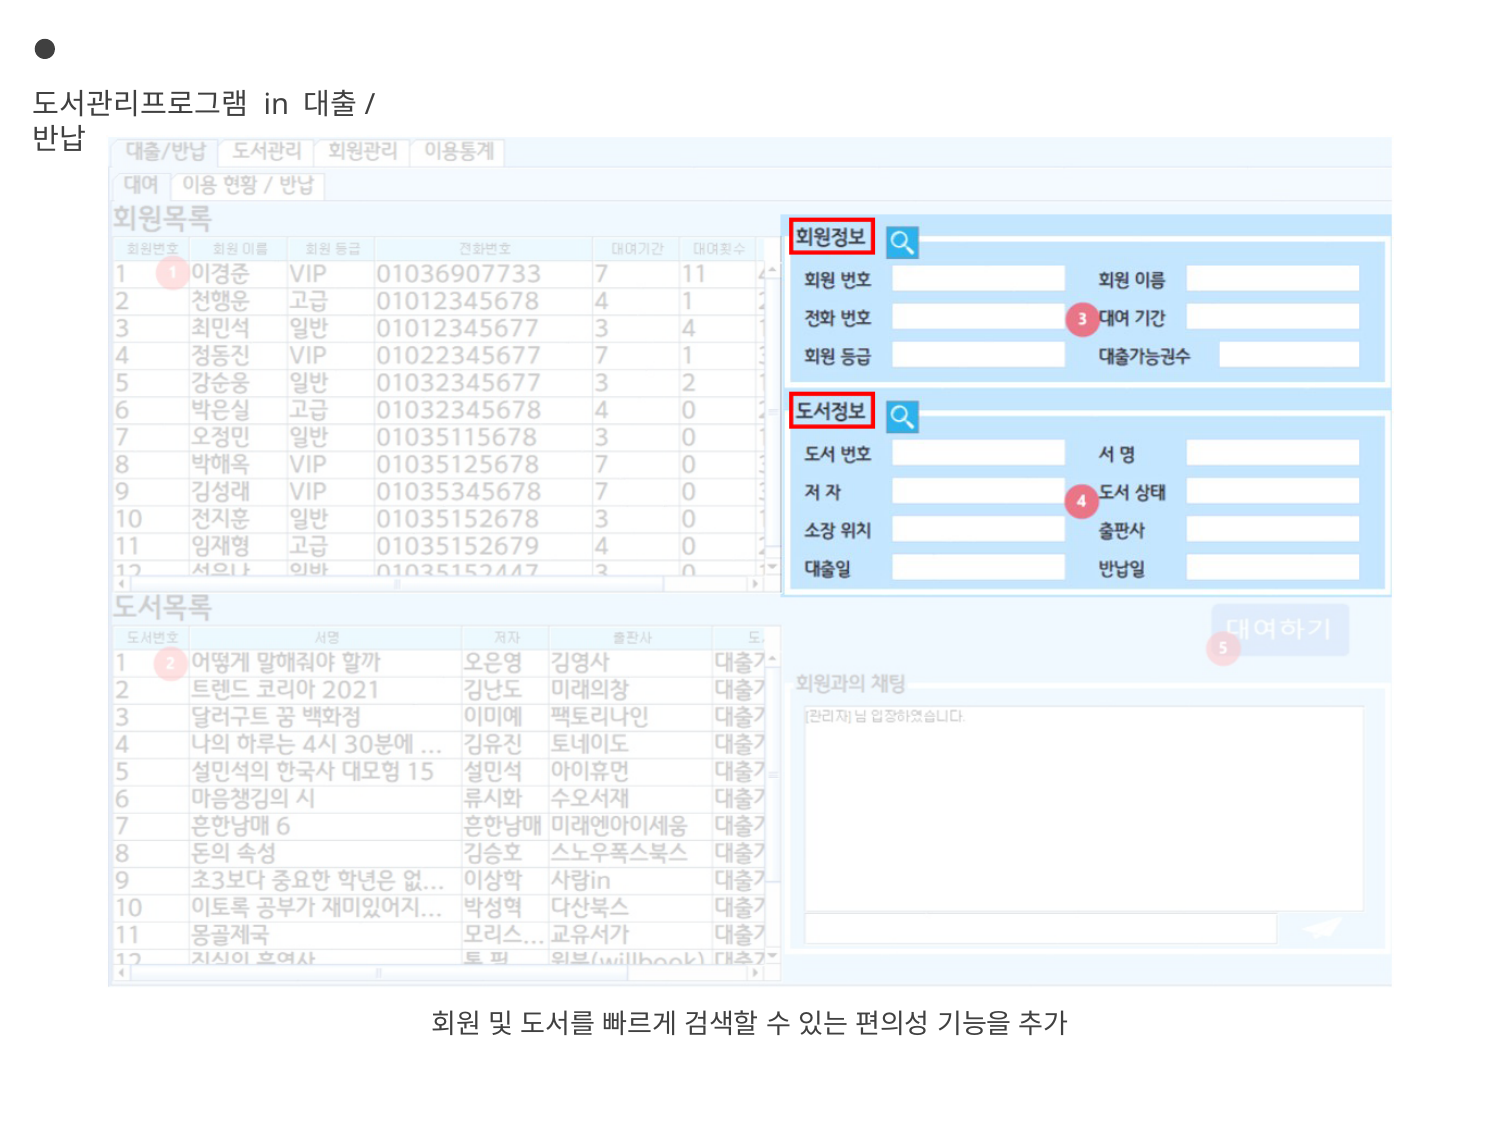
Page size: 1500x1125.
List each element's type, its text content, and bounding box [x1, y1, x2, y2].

text_box 도서관리프로그램 in 대출/반납 [17, 78, 431, 163]
text_box [32, 36, 57, 62]
text_box 회원 및 도서를 빠르게 검색할 수 있는 편의성 기능을 추가 [76, 999, 1424, 1047]
picture [106, 135, 1394, 990]
